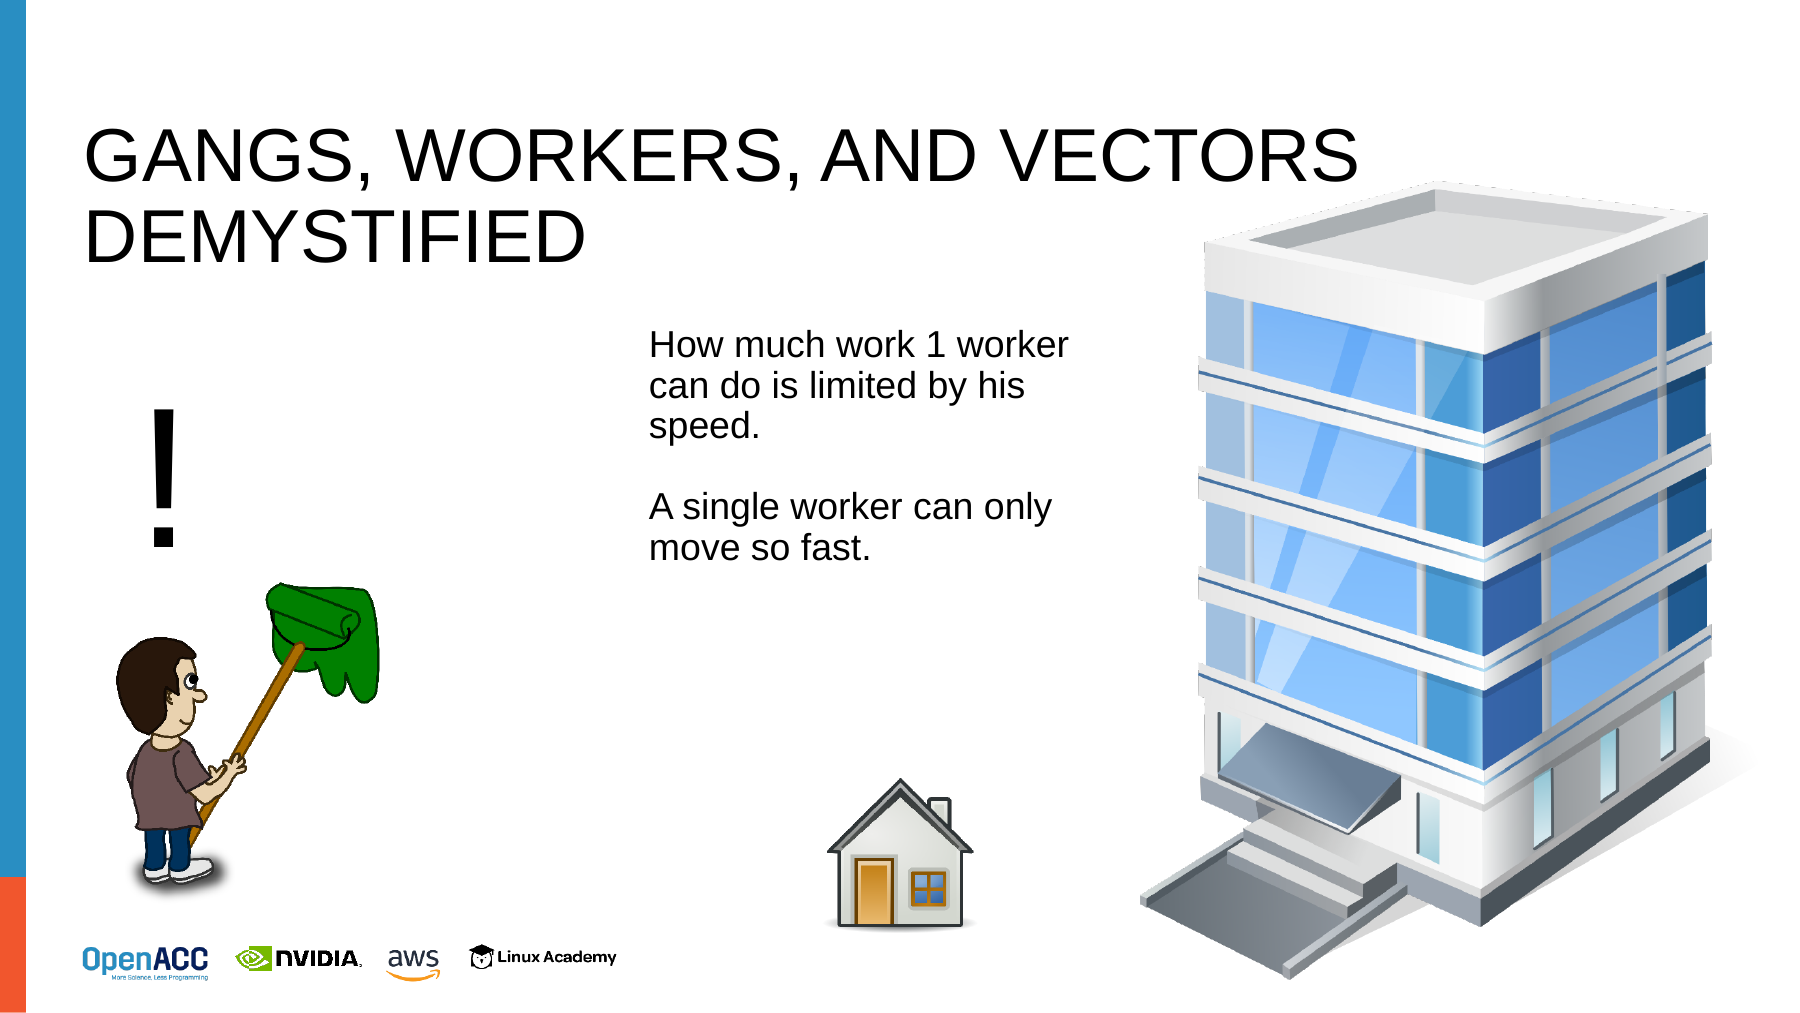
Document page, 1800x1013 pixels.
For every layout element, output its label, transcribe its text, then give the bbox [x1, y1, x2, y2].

picture [235, 939, 619, 982]
picture [1014, 175, 1800, 983]
text_box ! [100, 365, 228, 577]
picture [68, 578, 397, 907]
picture [81, 946, 208, 981]
title Gangs, Workers, and Vectors Demystified [68, 106, 1706, 287]
text_box How much work 1 worker can do is limited by his speed. A single worker can only move so fast. [632, 316, 1009, 578]
picture [821, 778, 978, 933]
